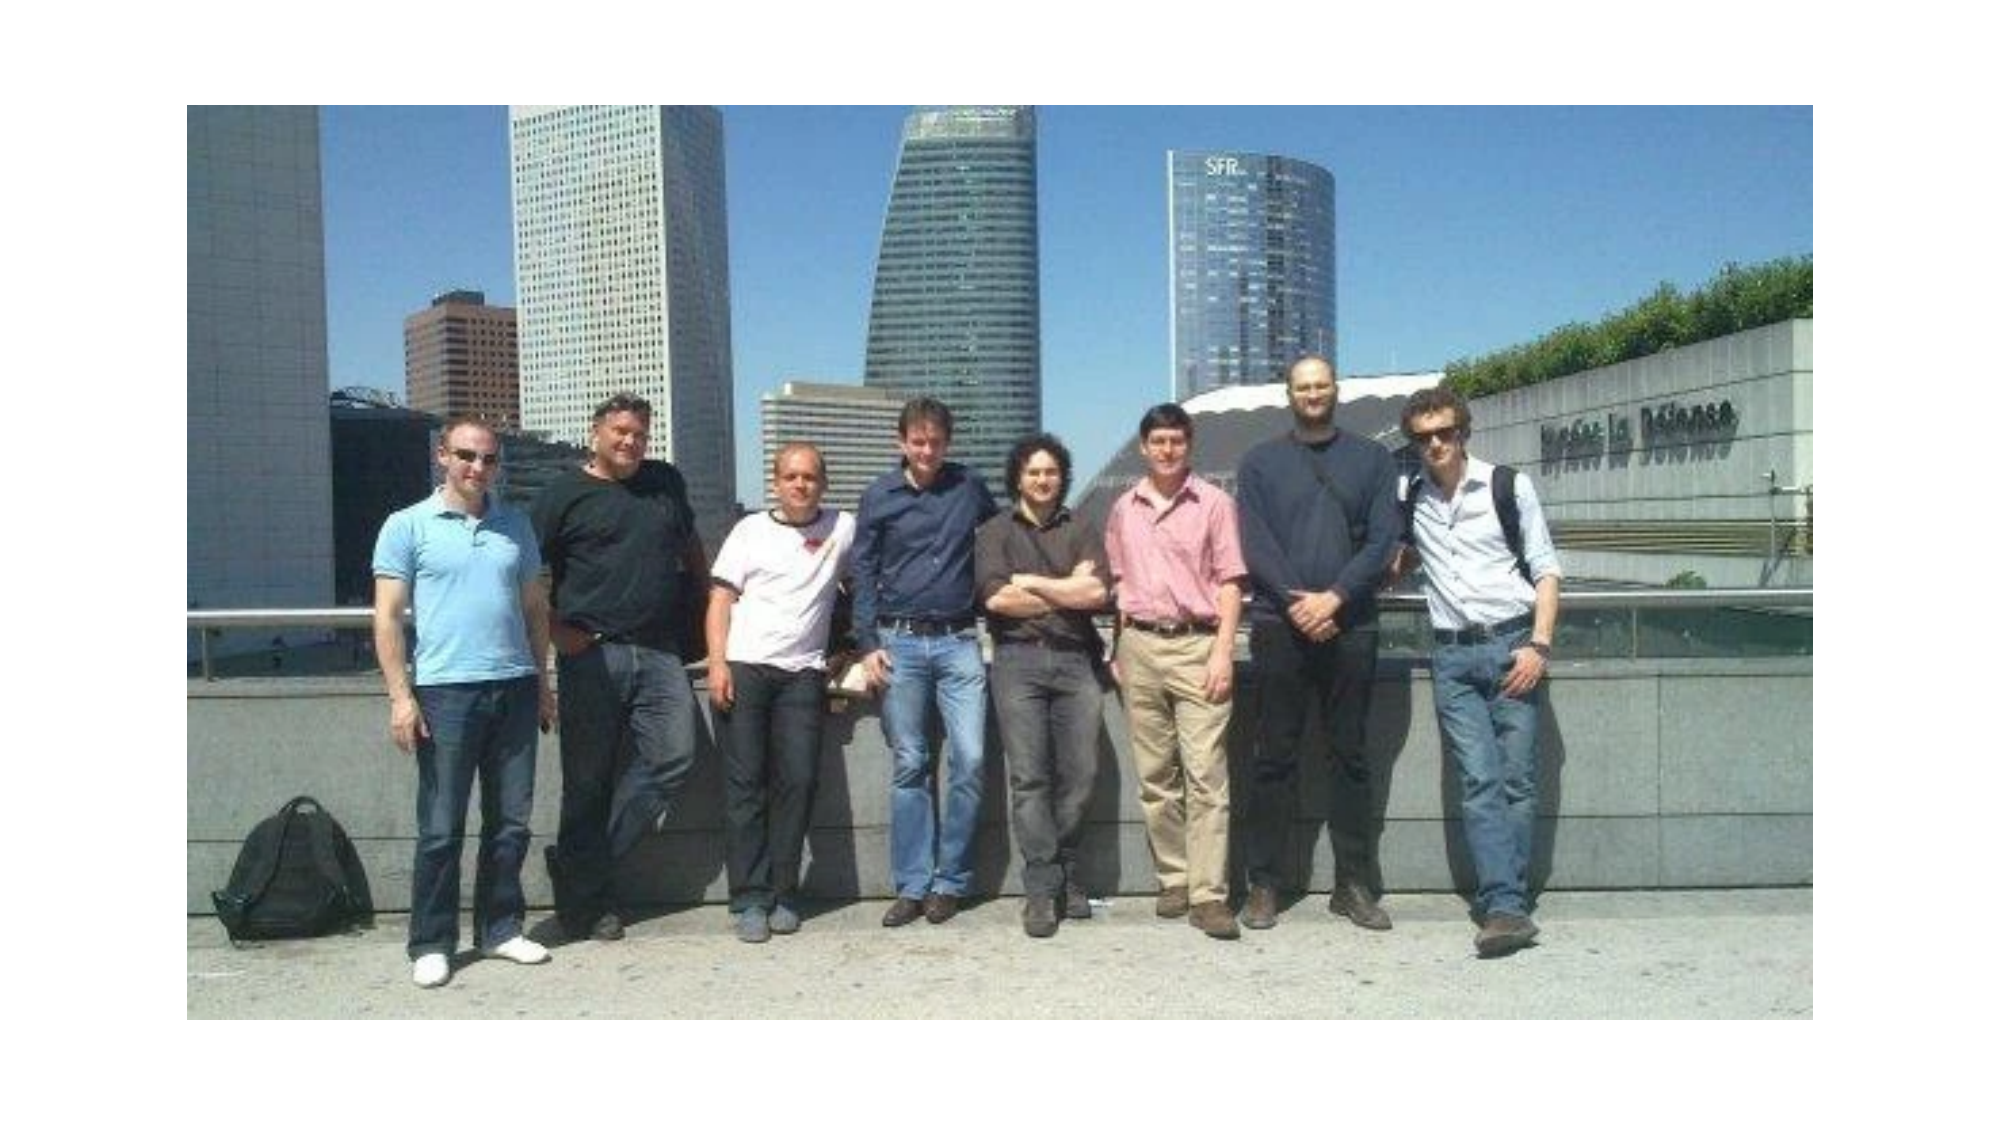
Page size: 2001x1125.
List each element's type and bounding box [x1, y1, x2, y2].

picture [187, 104, 1813, 1020]
